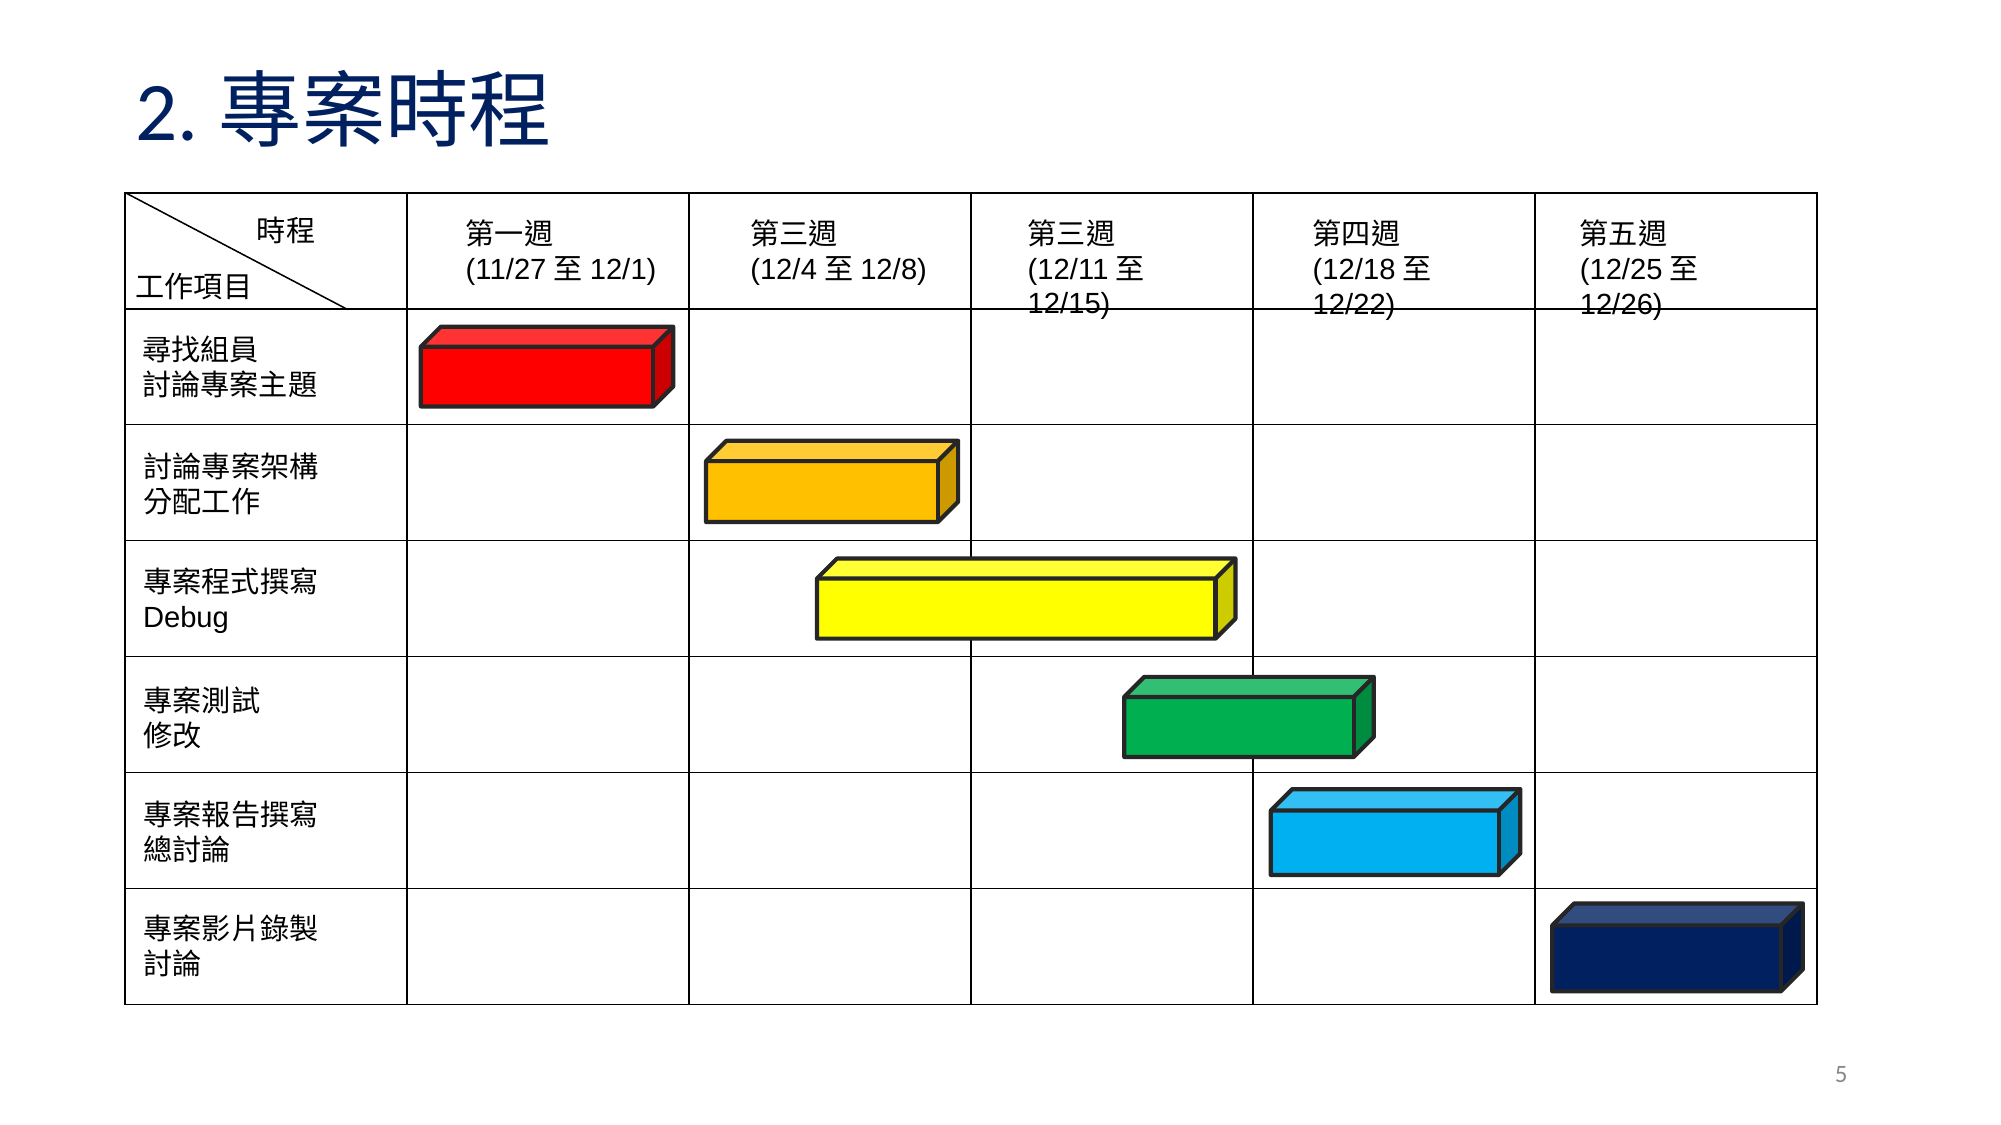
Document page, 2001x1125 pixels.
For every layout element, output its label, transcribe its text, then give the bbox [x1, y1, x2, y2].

text_box 第三週 (12/11至12/15) [1013, 207, 1236, 328]
text_box 專案報告撰寫 總討論 [128, 789, 351, 903]
table_cell [690, 541, 970, 656]
table_cell [972, 425, 1252, 540]
table_cell [1536, 657, 1816, 772]
table_cell [690, 889, 970, 1004]
text_box 第五週 (12/25至12/26) [1565, 208, 1788, 328]
table_header [972, 194, 1252, 308]
text_box [1550, 901, 1805, 994]
text_box [703, 438, 961, 525]
table_header [408, 194, 688, 308]
table_cell [1536, 889, 1816, 1004]
table_cell [1536, 541, 1816, 656]
table_cell [351, 889, 406, 1004]
table_cell [972, 889, 1252, 1004]
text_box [124, 192, 348, 310]
table_cell [126, 657, 406, 772]
table_cell [972, 773, 1252, 888]
table_cell [690, 425, 970, 540]
table_header [350, 194, 406, 308]
table_cell [126, 425, 406, 540]
table_cell [408, 773, 688, 888]
table_cell [1254, 310, 1534, 424]
table_cell [1536, 425, 1816, 540]
text_box 專案影片錄製 討論 [128, 903, 351, 1023]
table_cell [126, 310, 406, 424]
text_box [1268, 787, 1523, 878]
table_cell [408, 425, 688, 540]
table_cell [1254, 889, 1534, 1004]
table_header [1536, 194, 1816, 308]
table_header [1254, 194, 1534, 308]
text_box 第一週 (11/27至12/1) [450, 208, 674, 293]
table_cell [1254, 541, 1534, 656]
table_cell [408, 310, 688, 424]
table_cell [690, 773, 970, 888]
title 2.專案時程 [120, 4, 1846, 222]
text_box 第四週 (12/18至12/22) [1297, 208, 1521, 328]
table_cell [126, 773, 406, 888]
text_box 第三週 (12/4至12/8) [735, 207, 959, 293]
text_box 討論專案架構 分配工作 [128, 441, 351, 527]
table_cell [408, 889, 688, 1004]
text_box [418, 324, 676, 409]
table_cell [126, 541, 406, 656]
text_box 專案程式撰寫 Debug [128, 555, 351, 641]
table_cell [972, 310, 1252, 424]
table_header [690, 194, 970, 308]
text_box [1122, 674, 1376, 760]
text_box 尋找組員 討論專案主題 [127, 323, 350, 409]
table_cell [1254, 657, 1534, 772]
table_cell [1254, 773, 1534, 888]
table_cell [972, 657, 1252, 772]
table_cell [1536, 773, 1816, 888]
text_box [814, 556, 1238, 641]
table_cell [408, 657, 688, 772]
table_cell [972, 541, 1252, 656]
table_cell [1254, 425, 1534, 540]
slide_number 5 [1412, 1042, 1863, 1103]
table_cell [690, 310, 970, 424]
text_box 專案測試 修改 [128, 674, 351, 760]
table_cell [1536, 310, 1816, 424]
table_cell [408, 541, 688, 656]
table_cell [690, 657, 970, 772]
